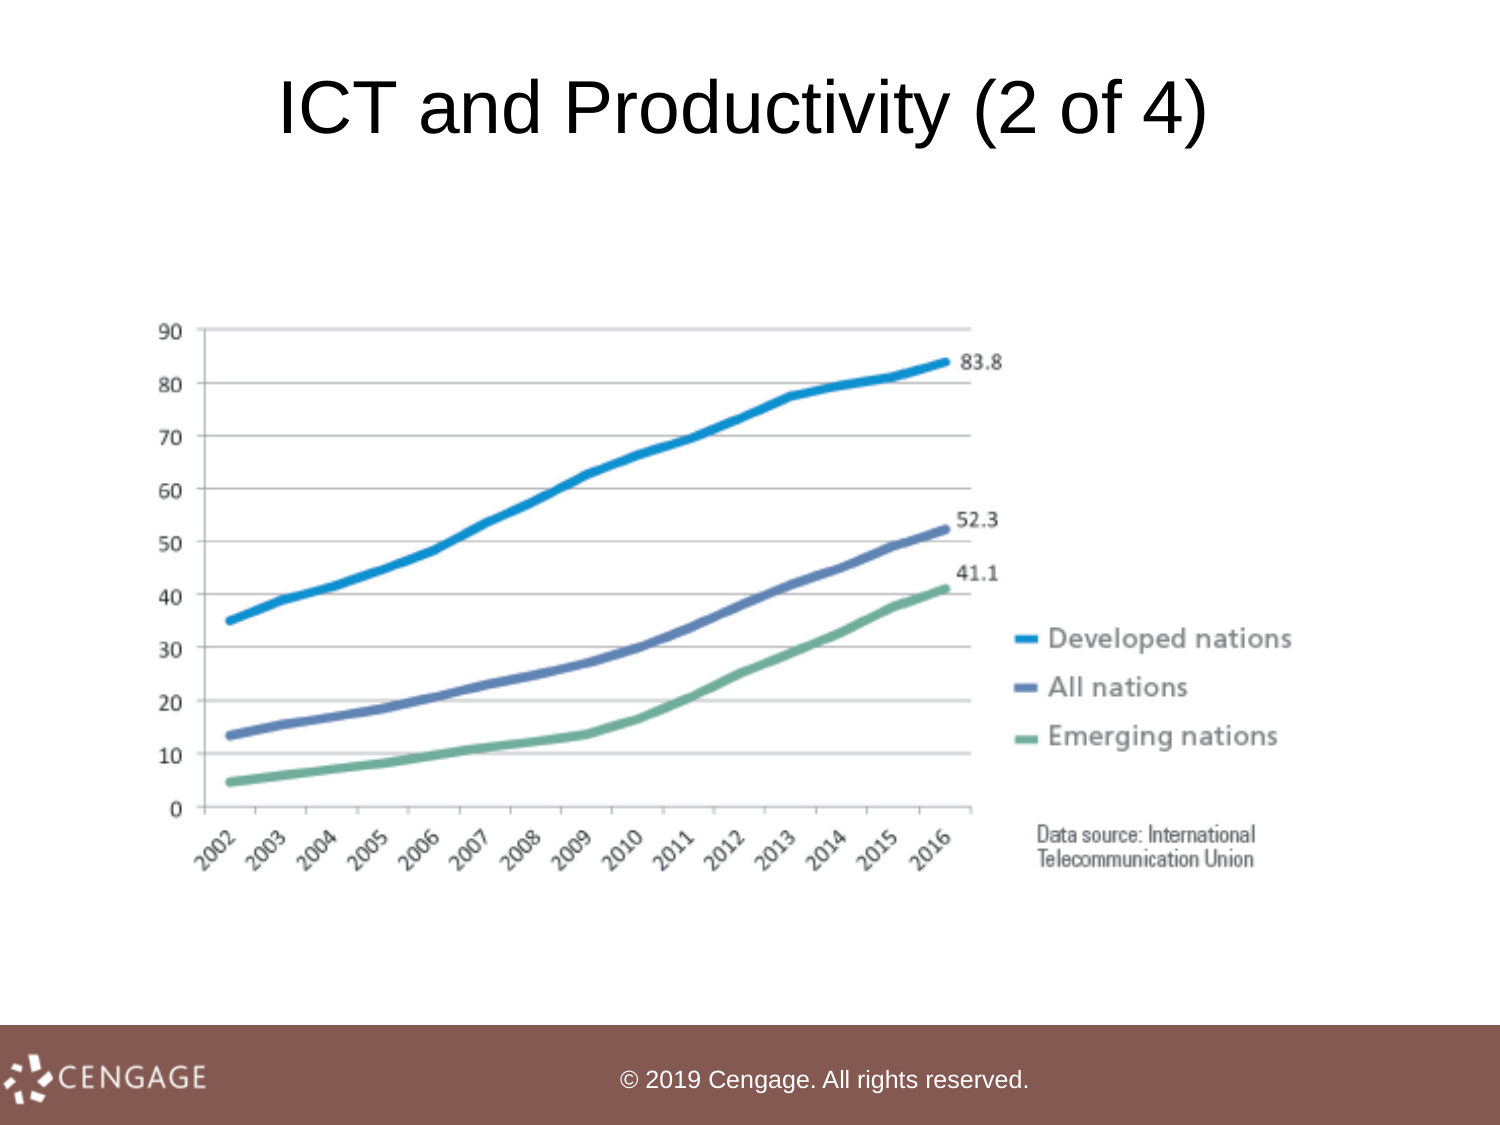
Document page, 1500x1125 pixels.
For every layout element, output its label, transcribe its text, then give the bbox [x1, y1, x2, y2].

title ICT and Productivity (2 of 4) [85, 21, 1403, 186]
picture [0, 1051, 211, 1106]
picture [101, 279, 1410, 902]
